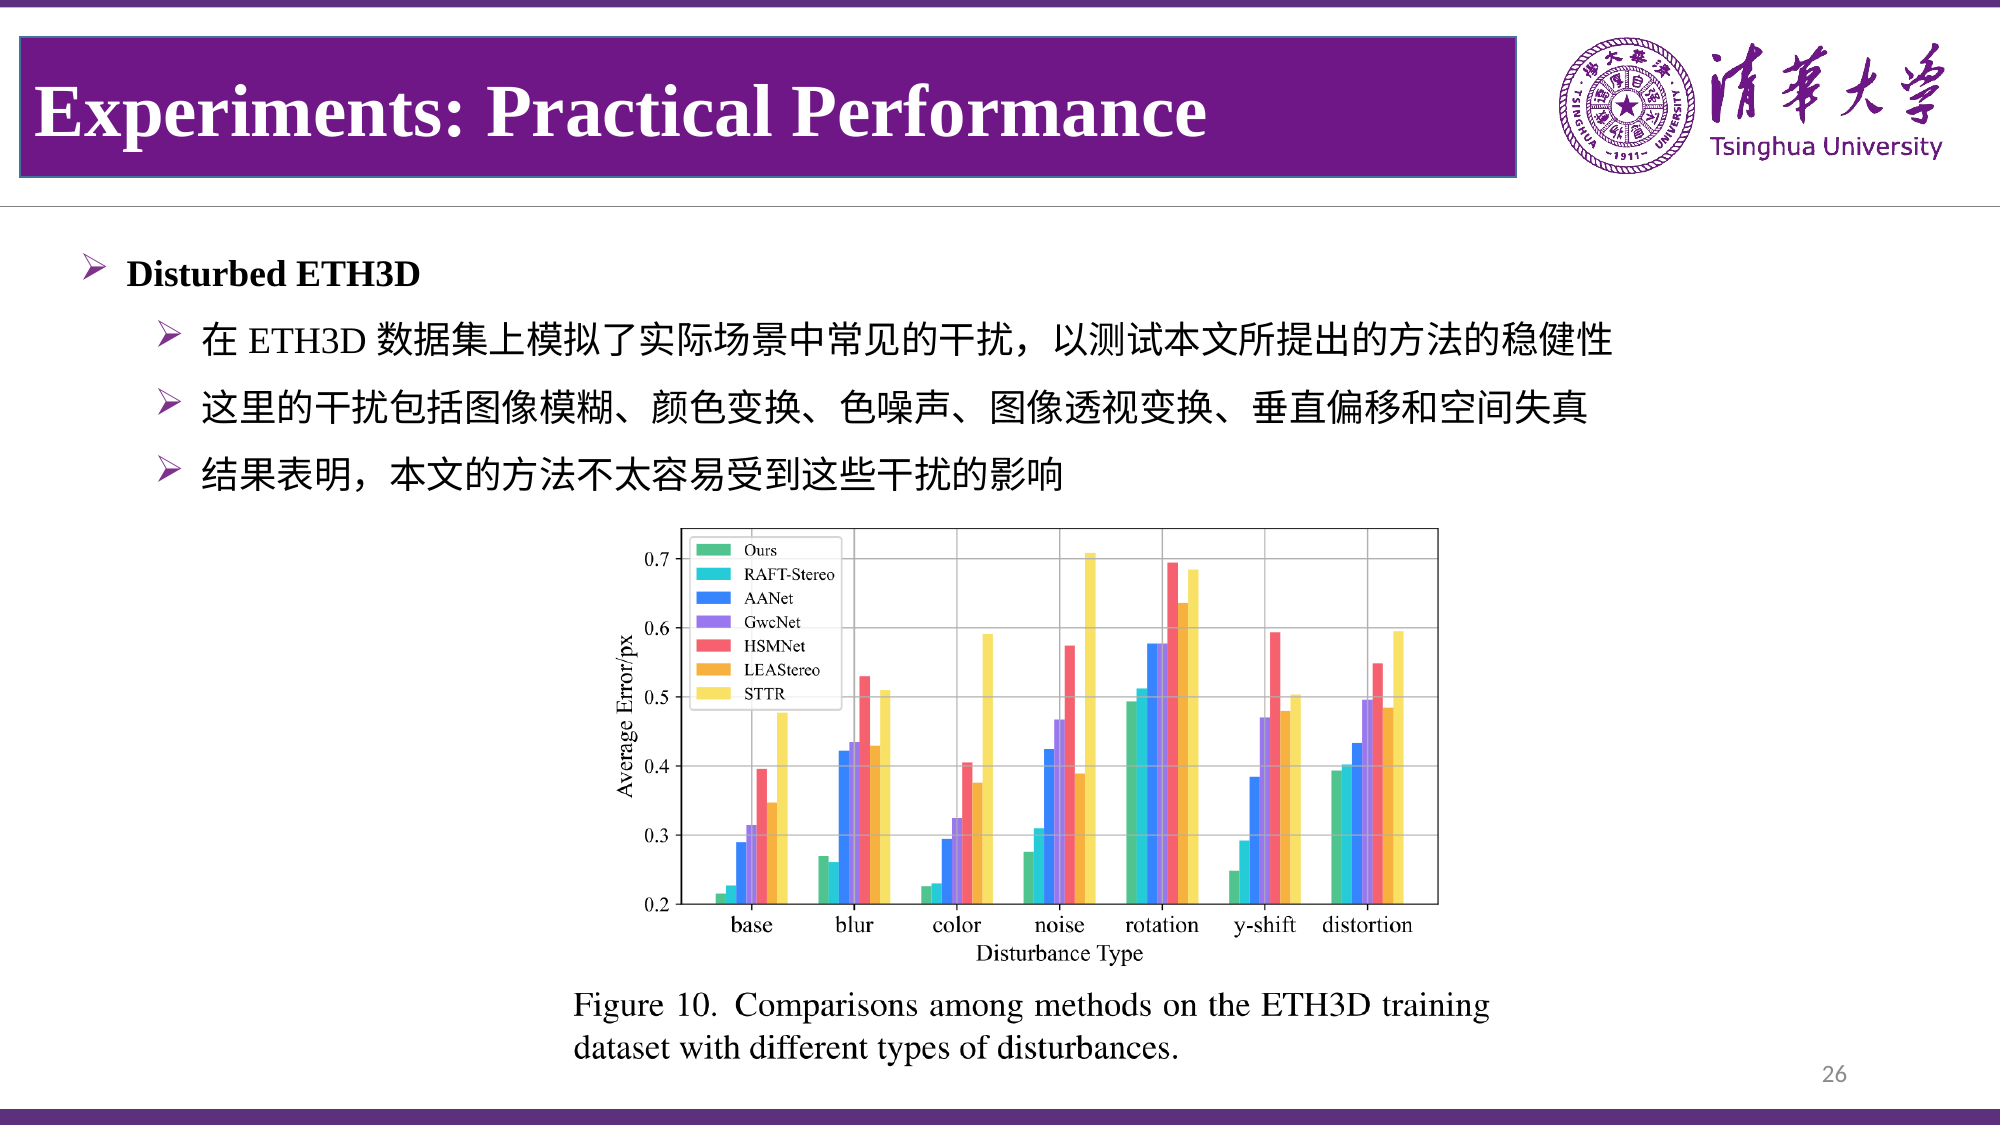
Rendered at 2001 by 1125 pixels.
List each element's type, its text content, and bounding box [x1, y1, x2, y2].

text_box [0, 0, 2000, 8]
text_box Experiments: Practical Performance [19, 54, 1516, 159]
slide_number 26 [1412, 1042, 1863, 1103]
text_box [19, 36, 1516, 54]
picture [1516, 7, 1987, 207]
text_box [0, 1108, 2000, 1125]
text_box Disturbed ETH3D 在ETH3D数据集上模拟了实际场景中常见的干扰，以测试本文所提出的方法的稳健性 这里的干扰包括图像模糊、颜色变换、色噪声、图像透视变换、垂直偏移和空间失真 结果表明，本文的方法不太容易受到这些干扰的影响 [65, 218, 1987, 504]
text_box [19, 159, 1516, 178]
picture [555, 518, 1497, 1080]
